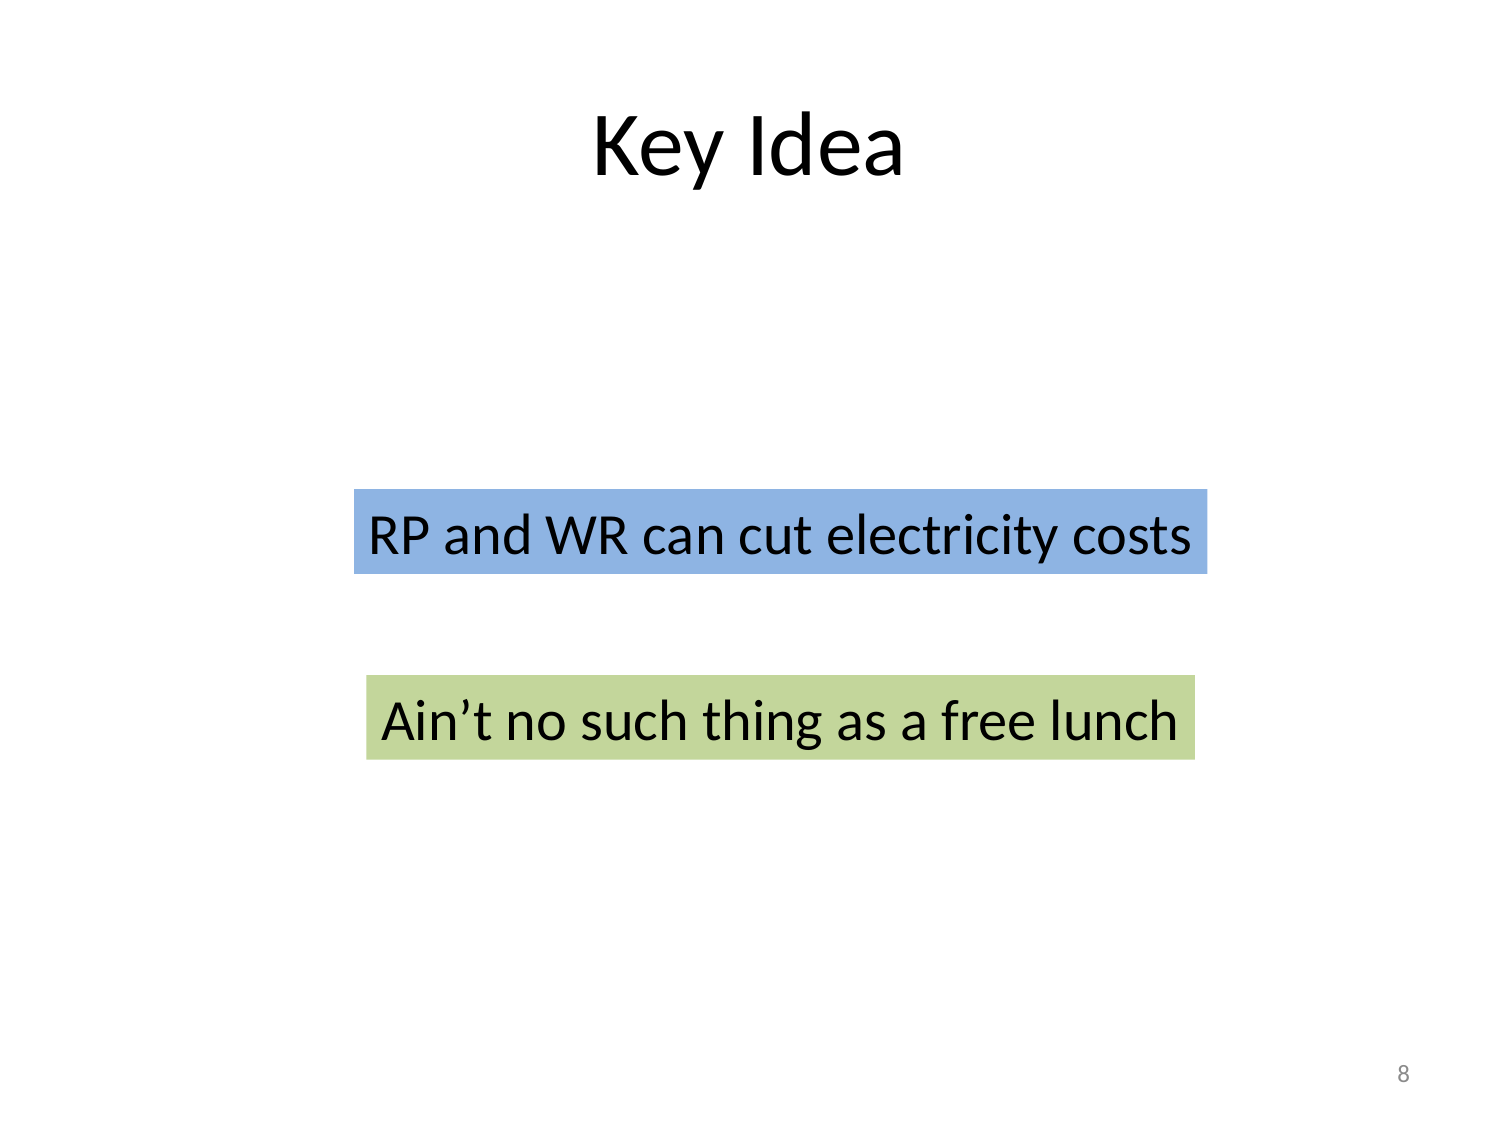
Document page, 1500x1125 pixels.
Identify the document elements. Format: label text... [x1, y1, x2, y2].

text_box Key Idea [74, 45, 1425, 233]
text_box RP and WR can cut electricity costs [354, 489, 1208, 574]
slide_number 8 [1074, 1042, 1425, 1103]
text_box Ain’t no such thing as a free lunch [366, 675, 1195, 760]
